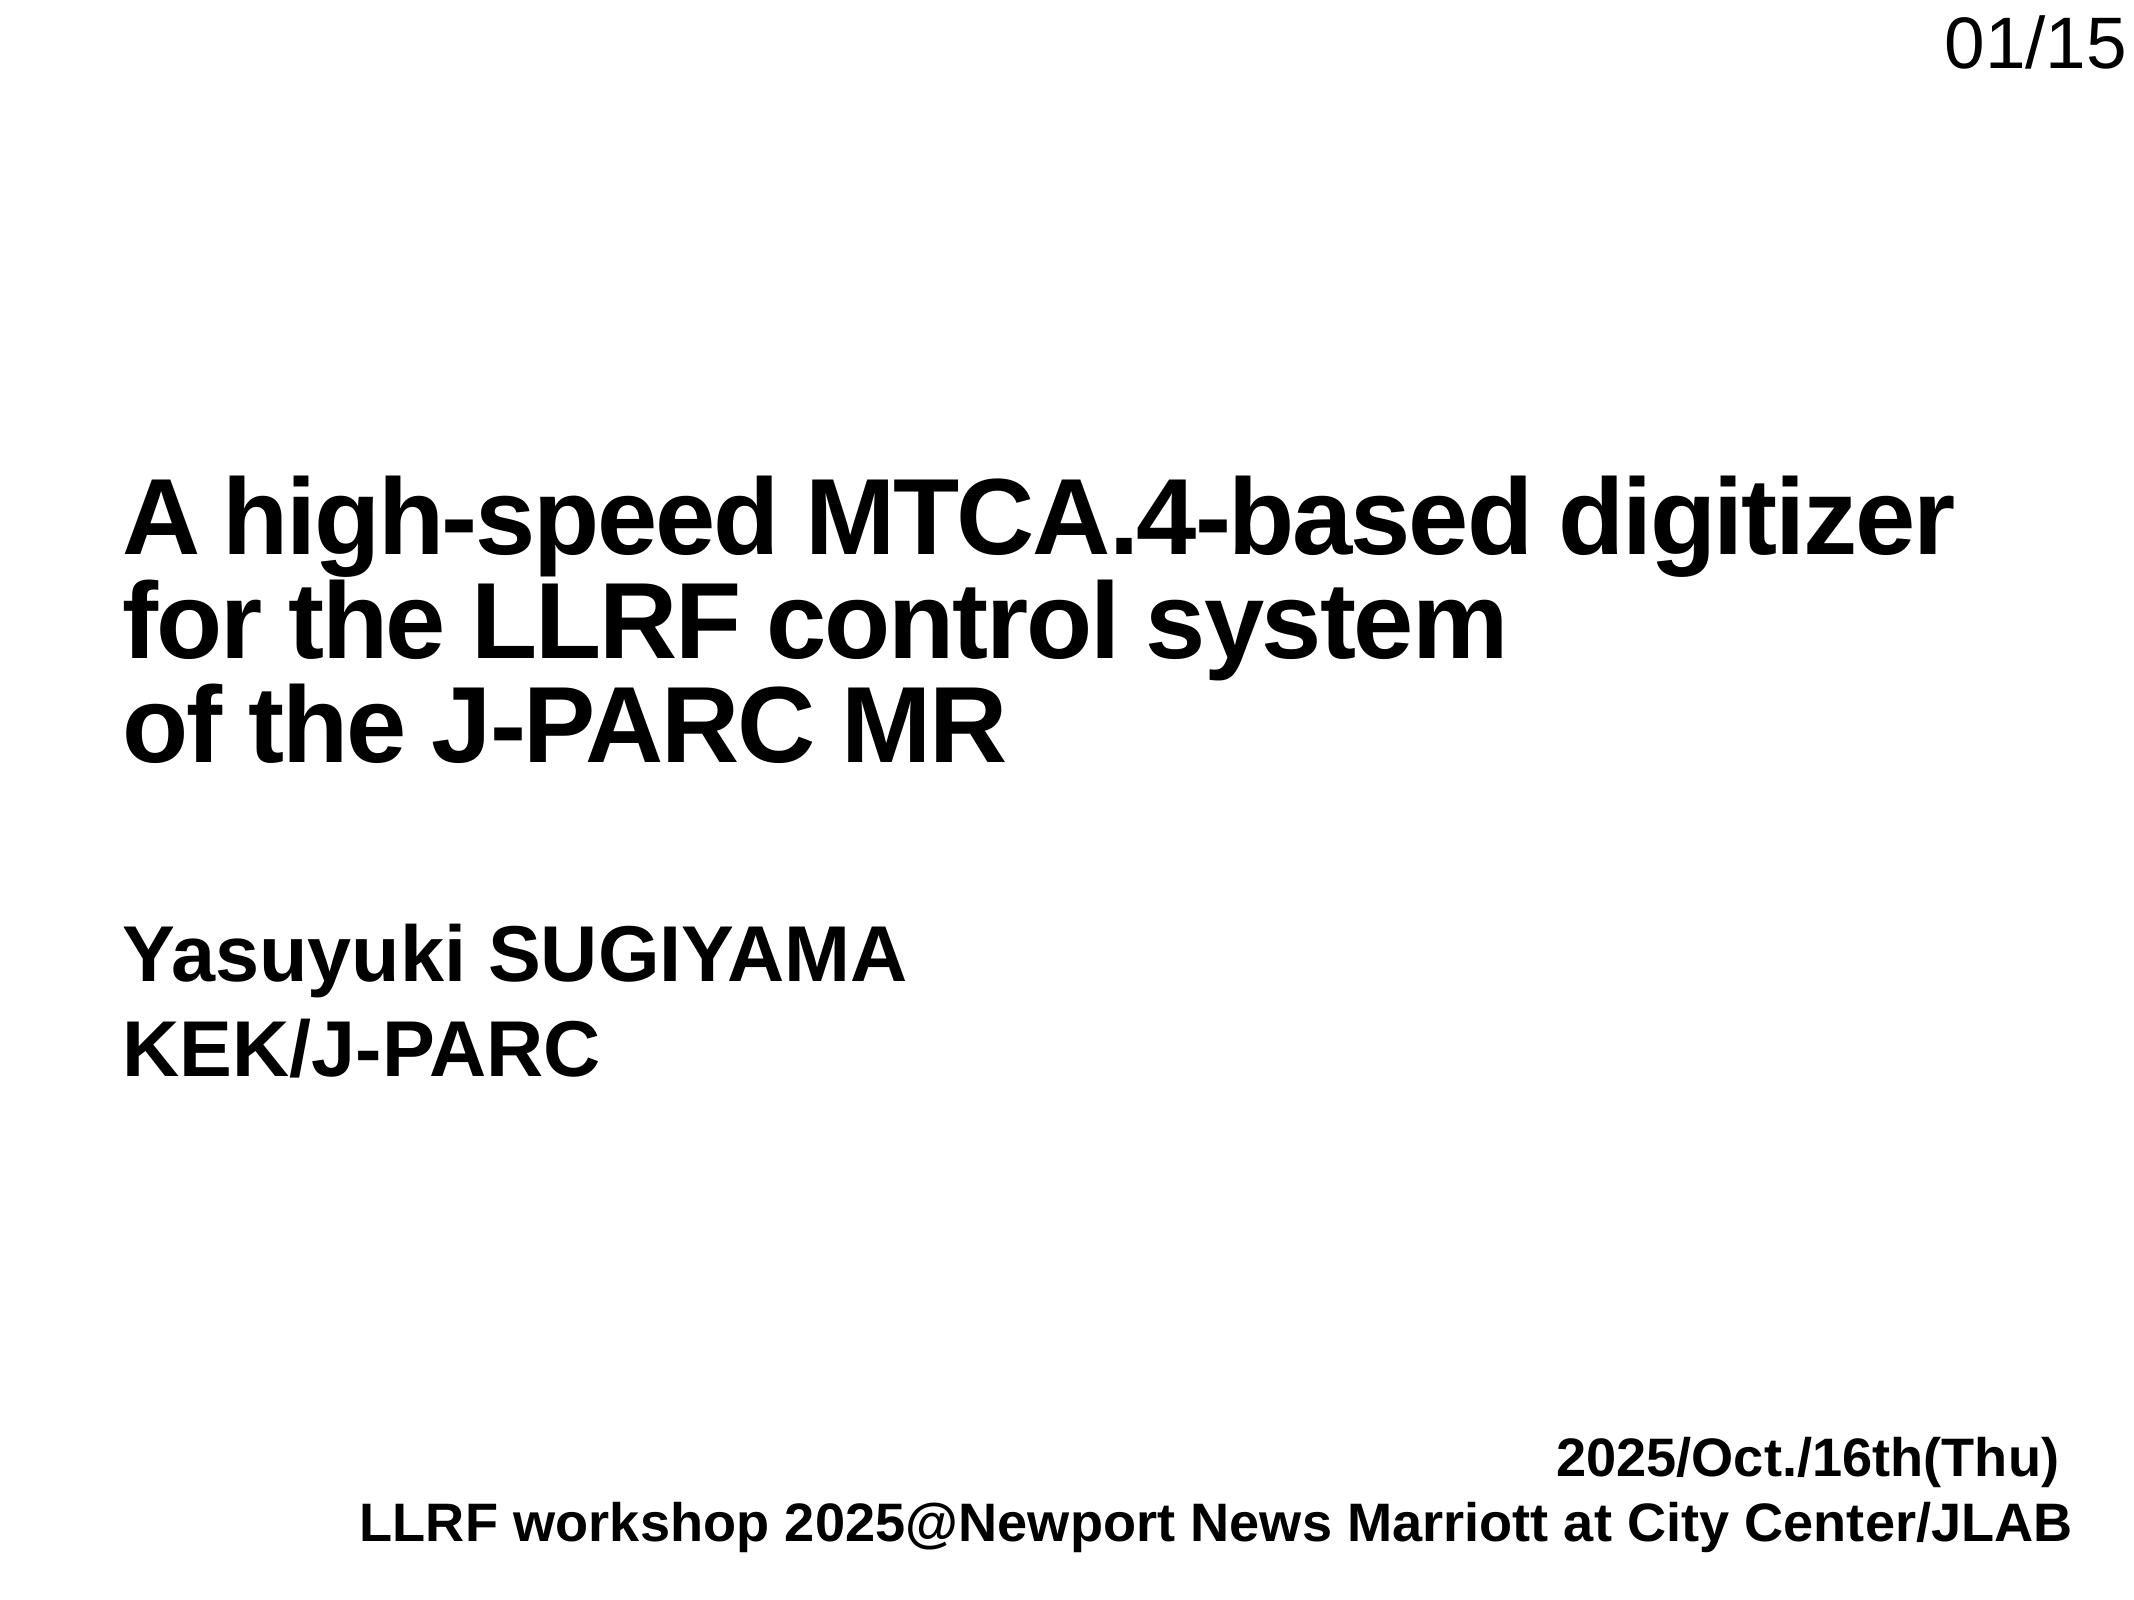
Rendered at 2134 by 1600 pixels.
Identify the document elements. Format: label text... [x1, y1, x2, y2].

list 2025/Oct./16th(Thu) LLRF workshop 2025@Newport News Marriott at City Center/JLAB [122, 1346, 2084, 1562]
subtitle Yasuyuki SUGIYAMA KEK/J-PARC [114, 893, 2020, 1134]
title A high-speed MTCA.4-based digitizer for the LLRF control system of the J-PARC MR [113, 249, 2020, 793]
text_box 01/15 [1936, 0, 2134, 91]
